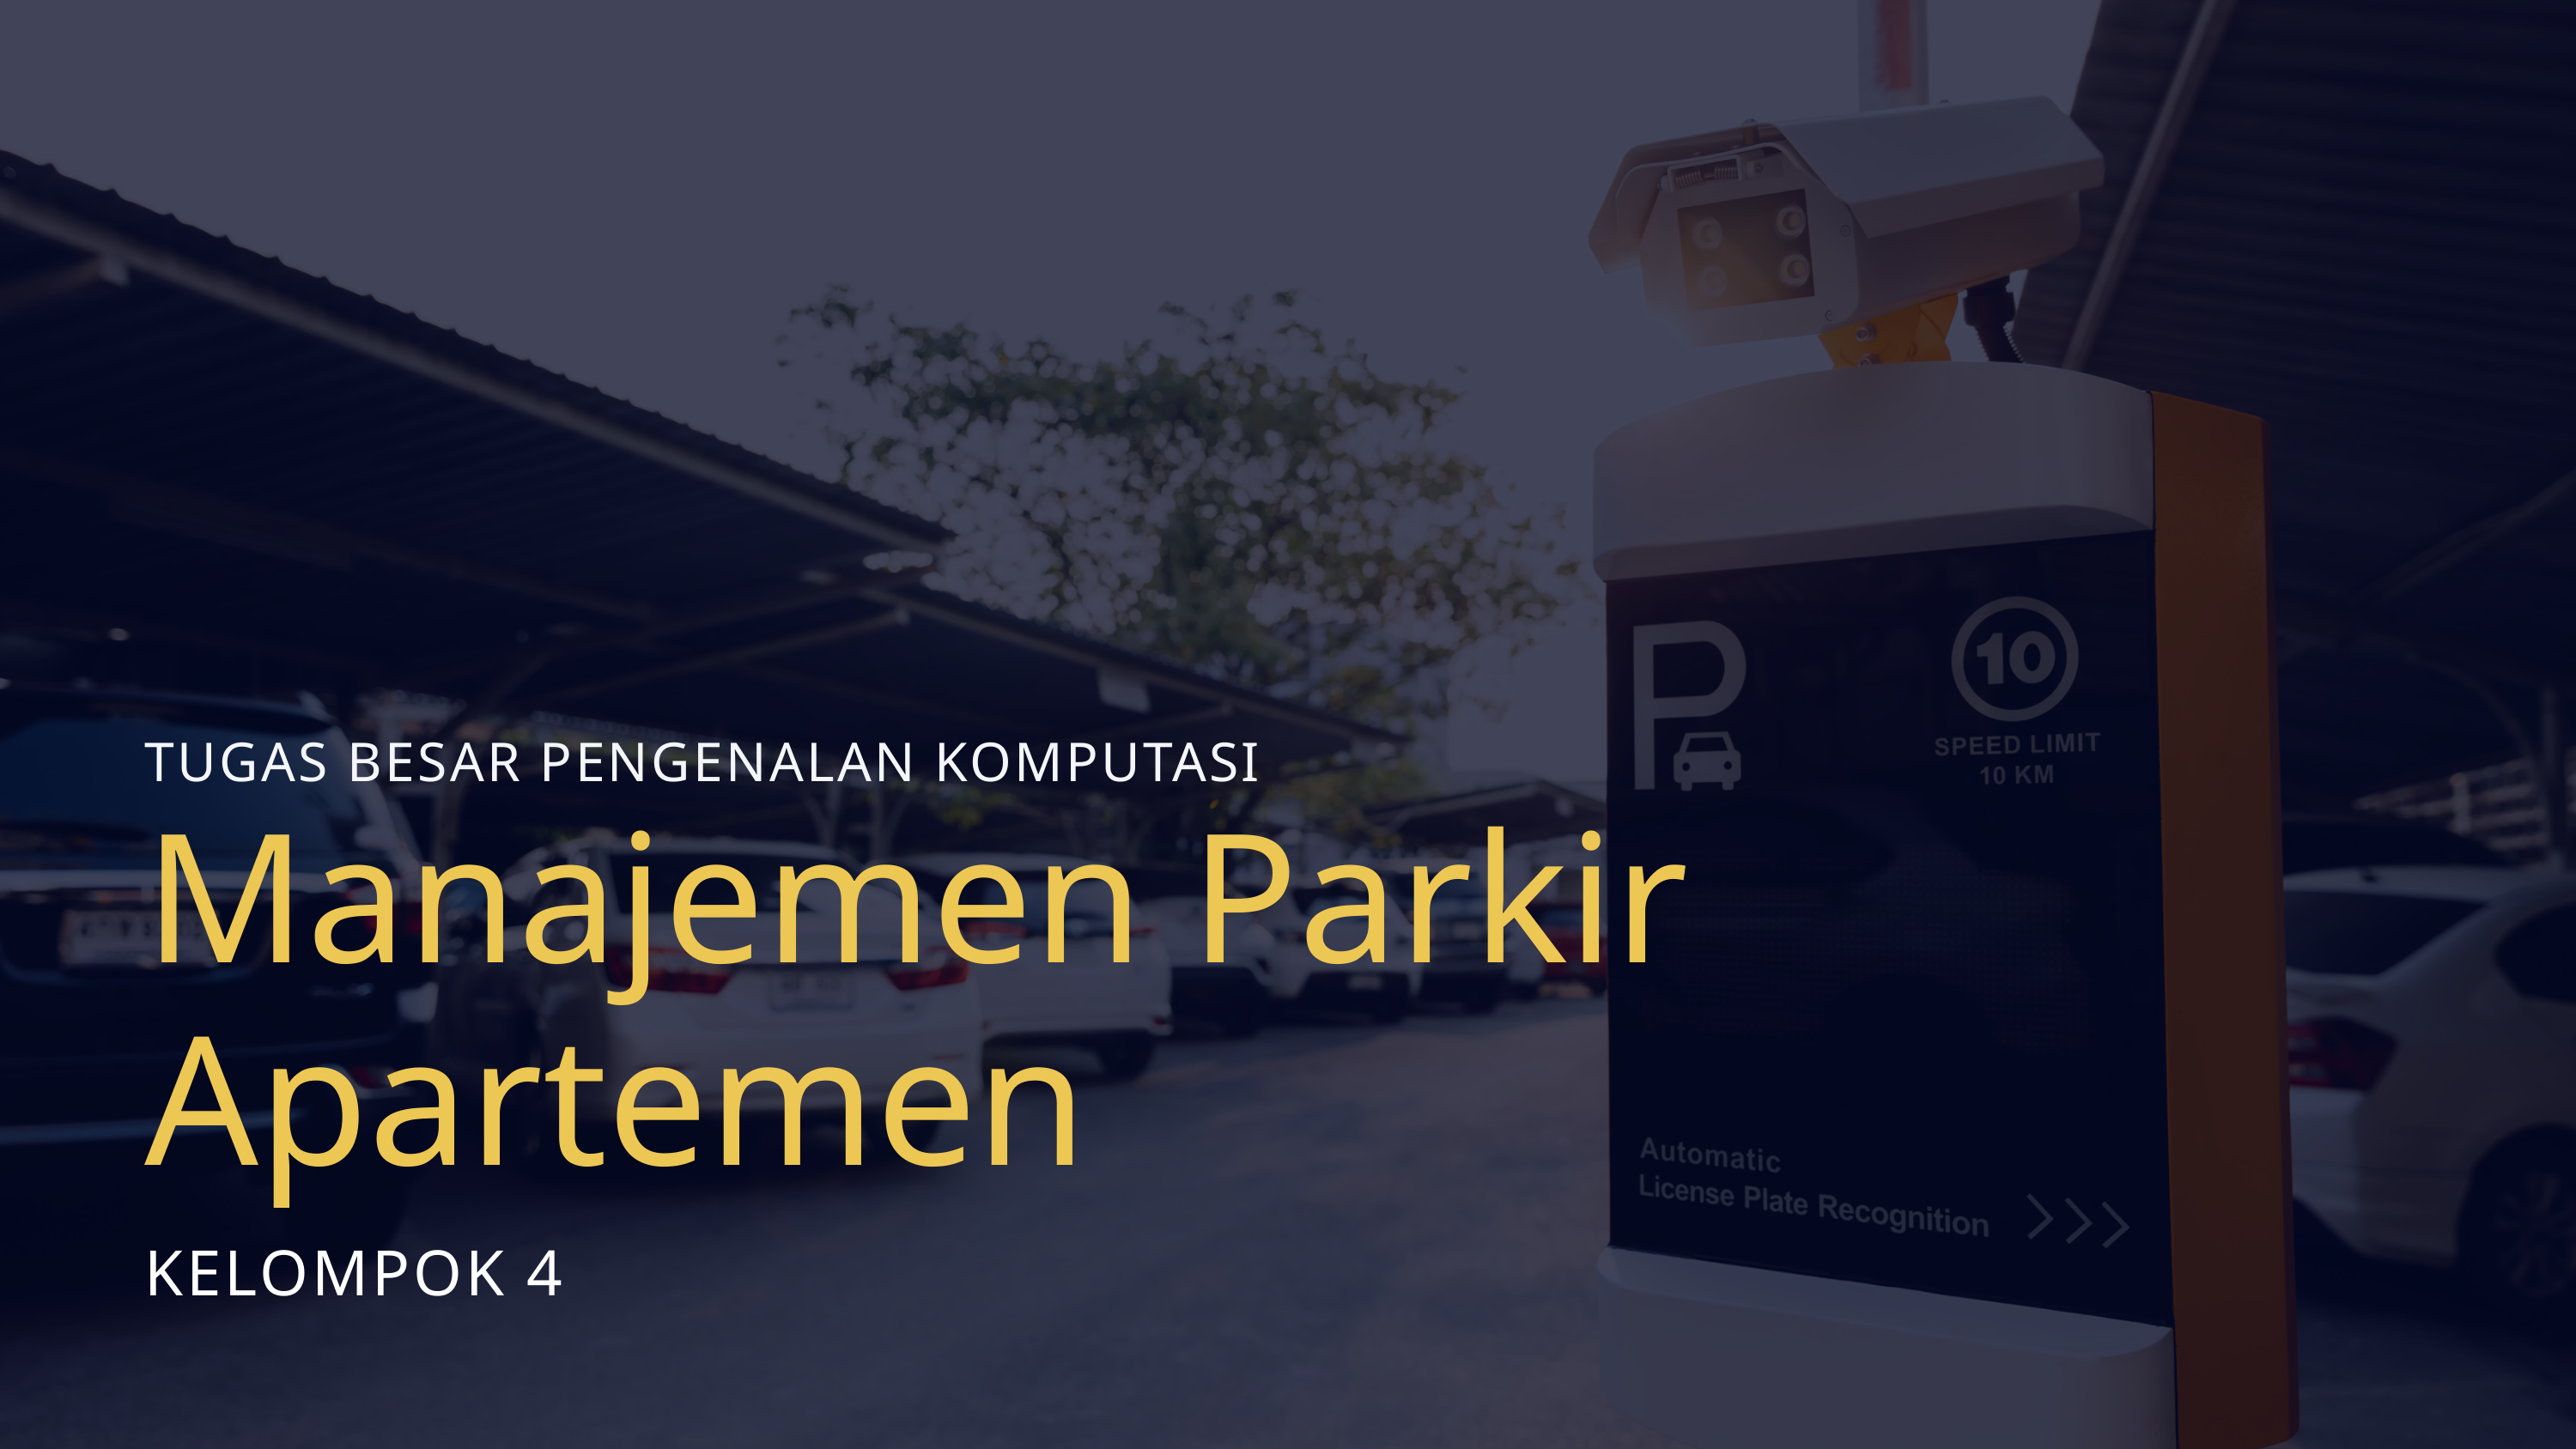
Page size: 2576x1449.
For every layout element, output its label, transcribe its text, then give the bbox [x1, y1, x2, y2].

text_box [0, 0, 2576, 1449]
text_box KELOMPOK 4 [144, 1221, 623, 1309]
text_box TUGAS BESAR PENGENALAN KOMPUTASI [144, 717, 1809, 793]
text_box Manajemen Parkir Apartemen [144, 797, 2097, 1201]
